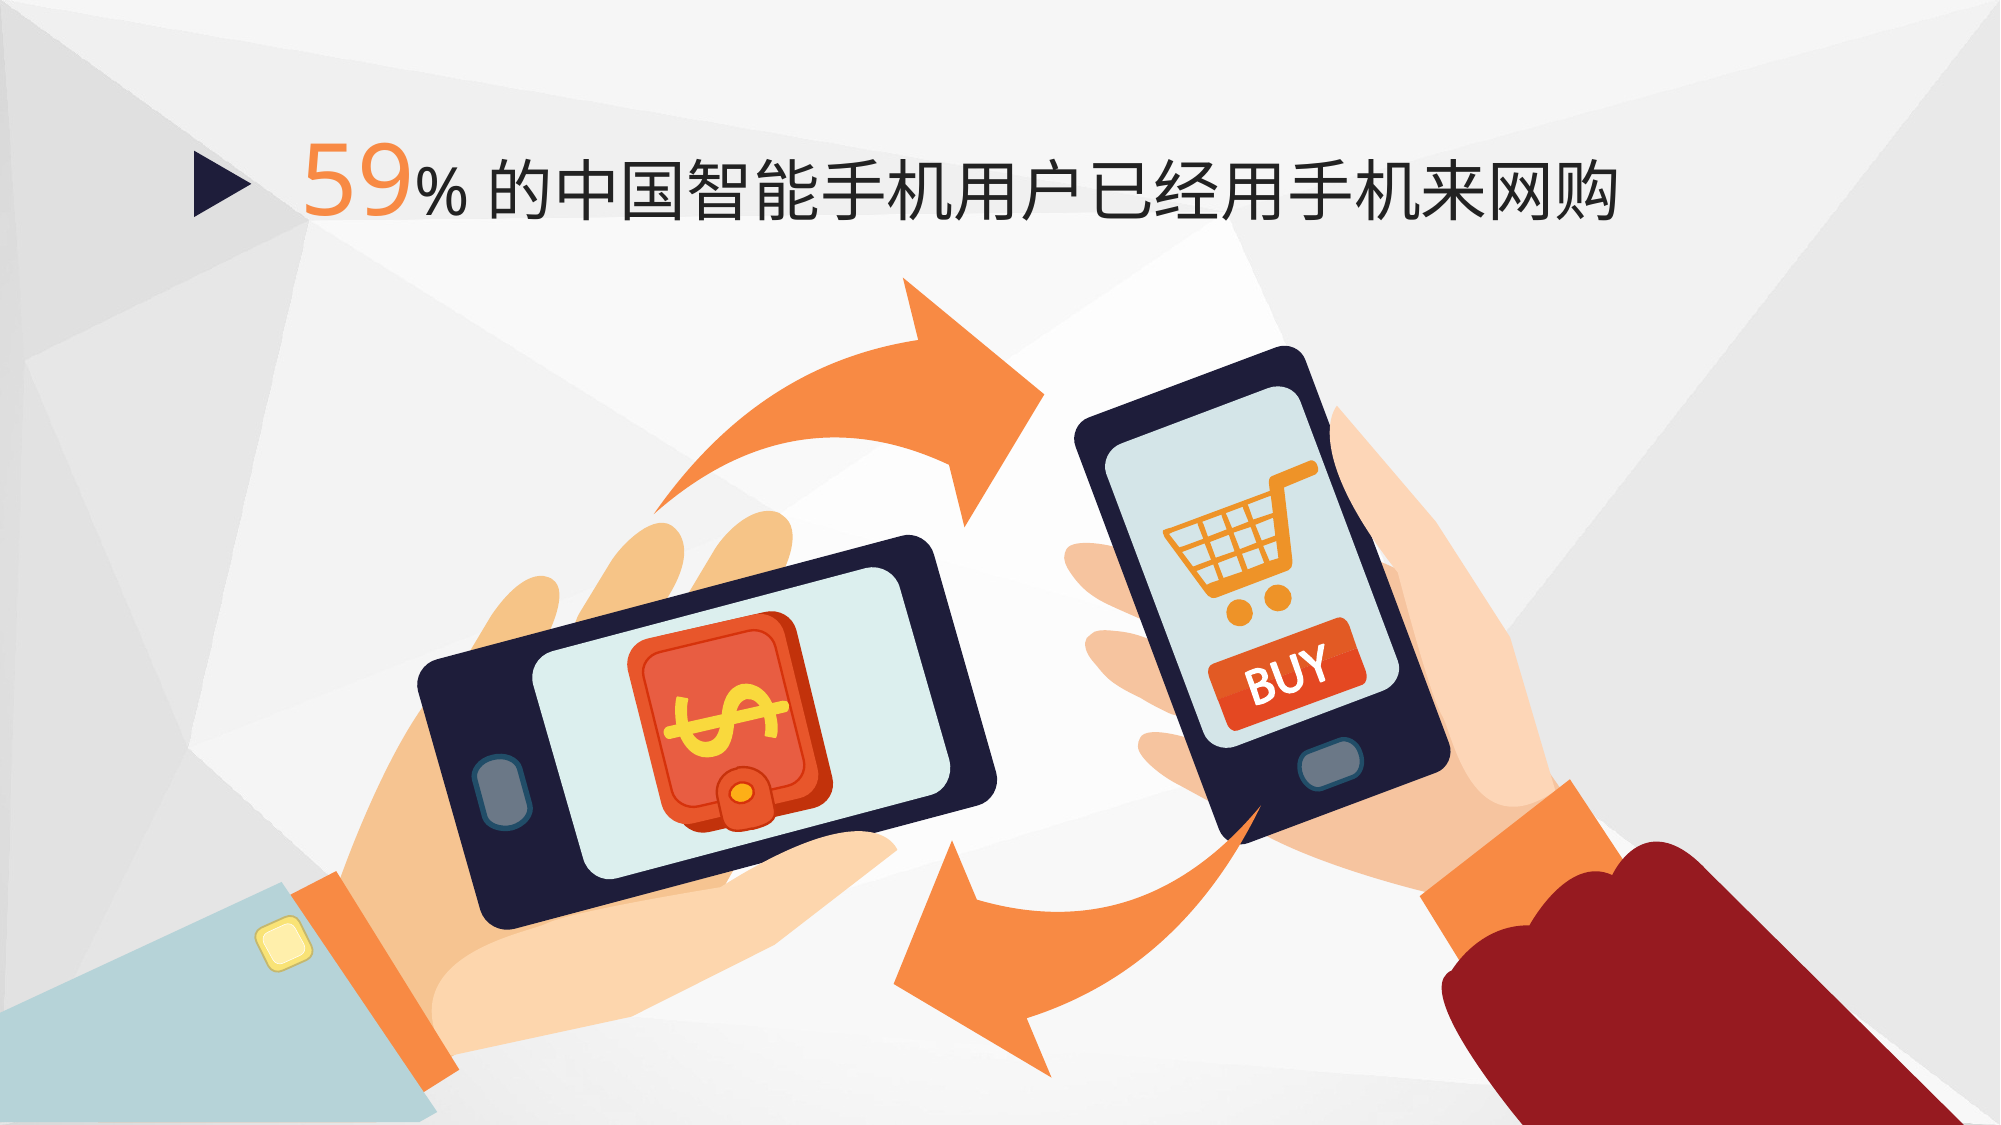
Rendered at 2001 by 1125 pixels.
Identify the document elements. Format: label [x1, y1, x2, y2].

text_box [0, 503, 1000, 1123]
text_box [1062, 342, 1964, 1125]
picture [0, 0, 2000, 1125]
